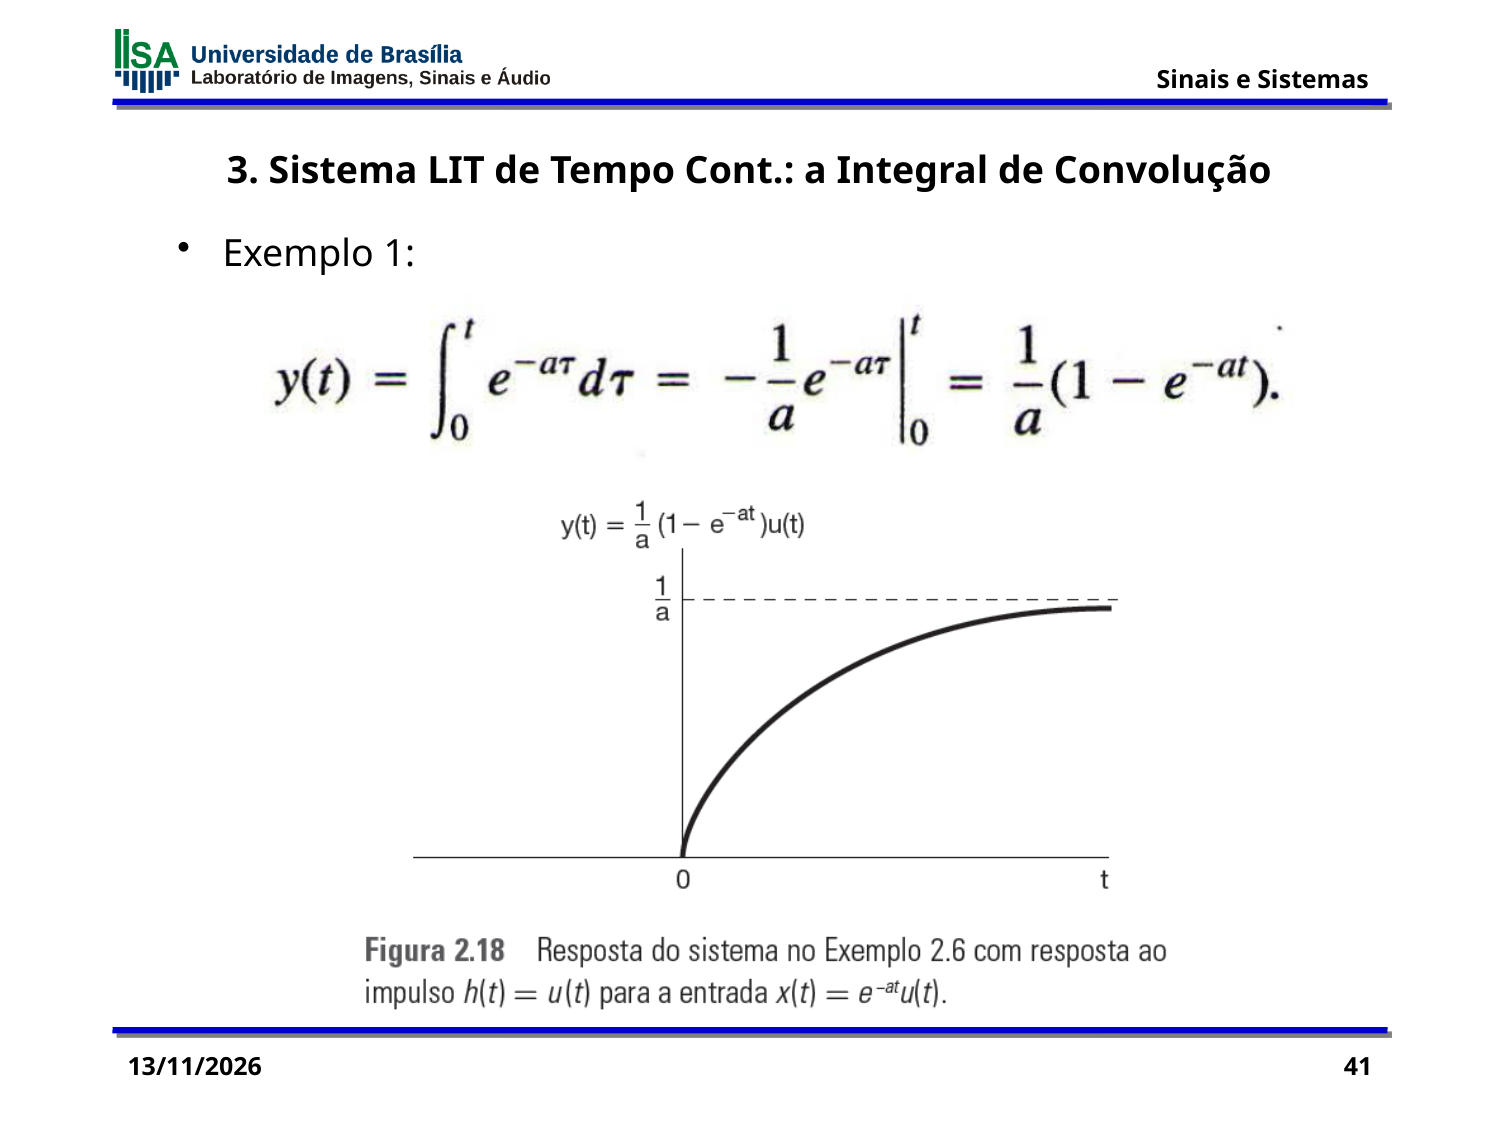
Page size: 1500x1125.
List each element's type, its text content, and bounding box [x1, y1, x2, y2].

text_box Exemplo 1: [162, 221, 1348, 361]
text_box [261, 290, 1294, 463]
picture [115, 29, 550, 93]
text_box 3. Sistema LIT de Tempo Cont.: a Integral de Convolução [112, 138, 1388, 198]
picture [359, 495, 1170, 1012]
slide_number 41 [1074, 1042, 1388, 1118]
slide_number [112, 1042, 426, 1118]
